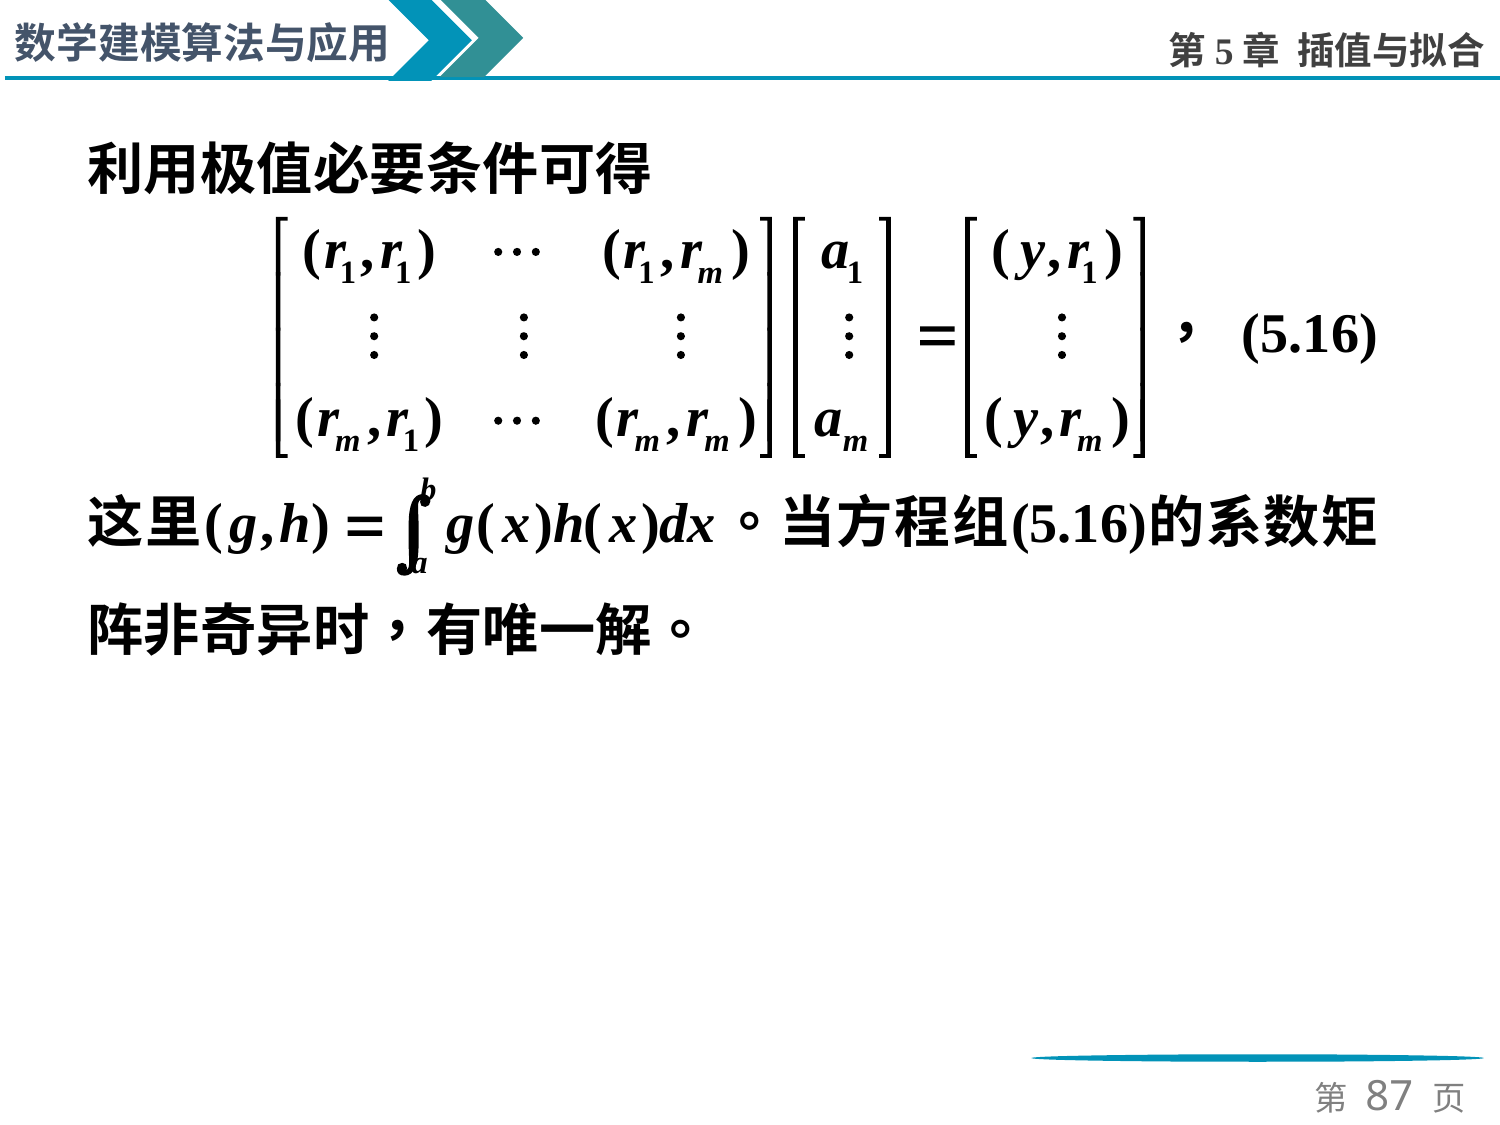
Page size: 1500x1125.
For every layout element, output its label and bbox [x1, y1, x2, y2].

text_box [87, 132, 1377, 681]
